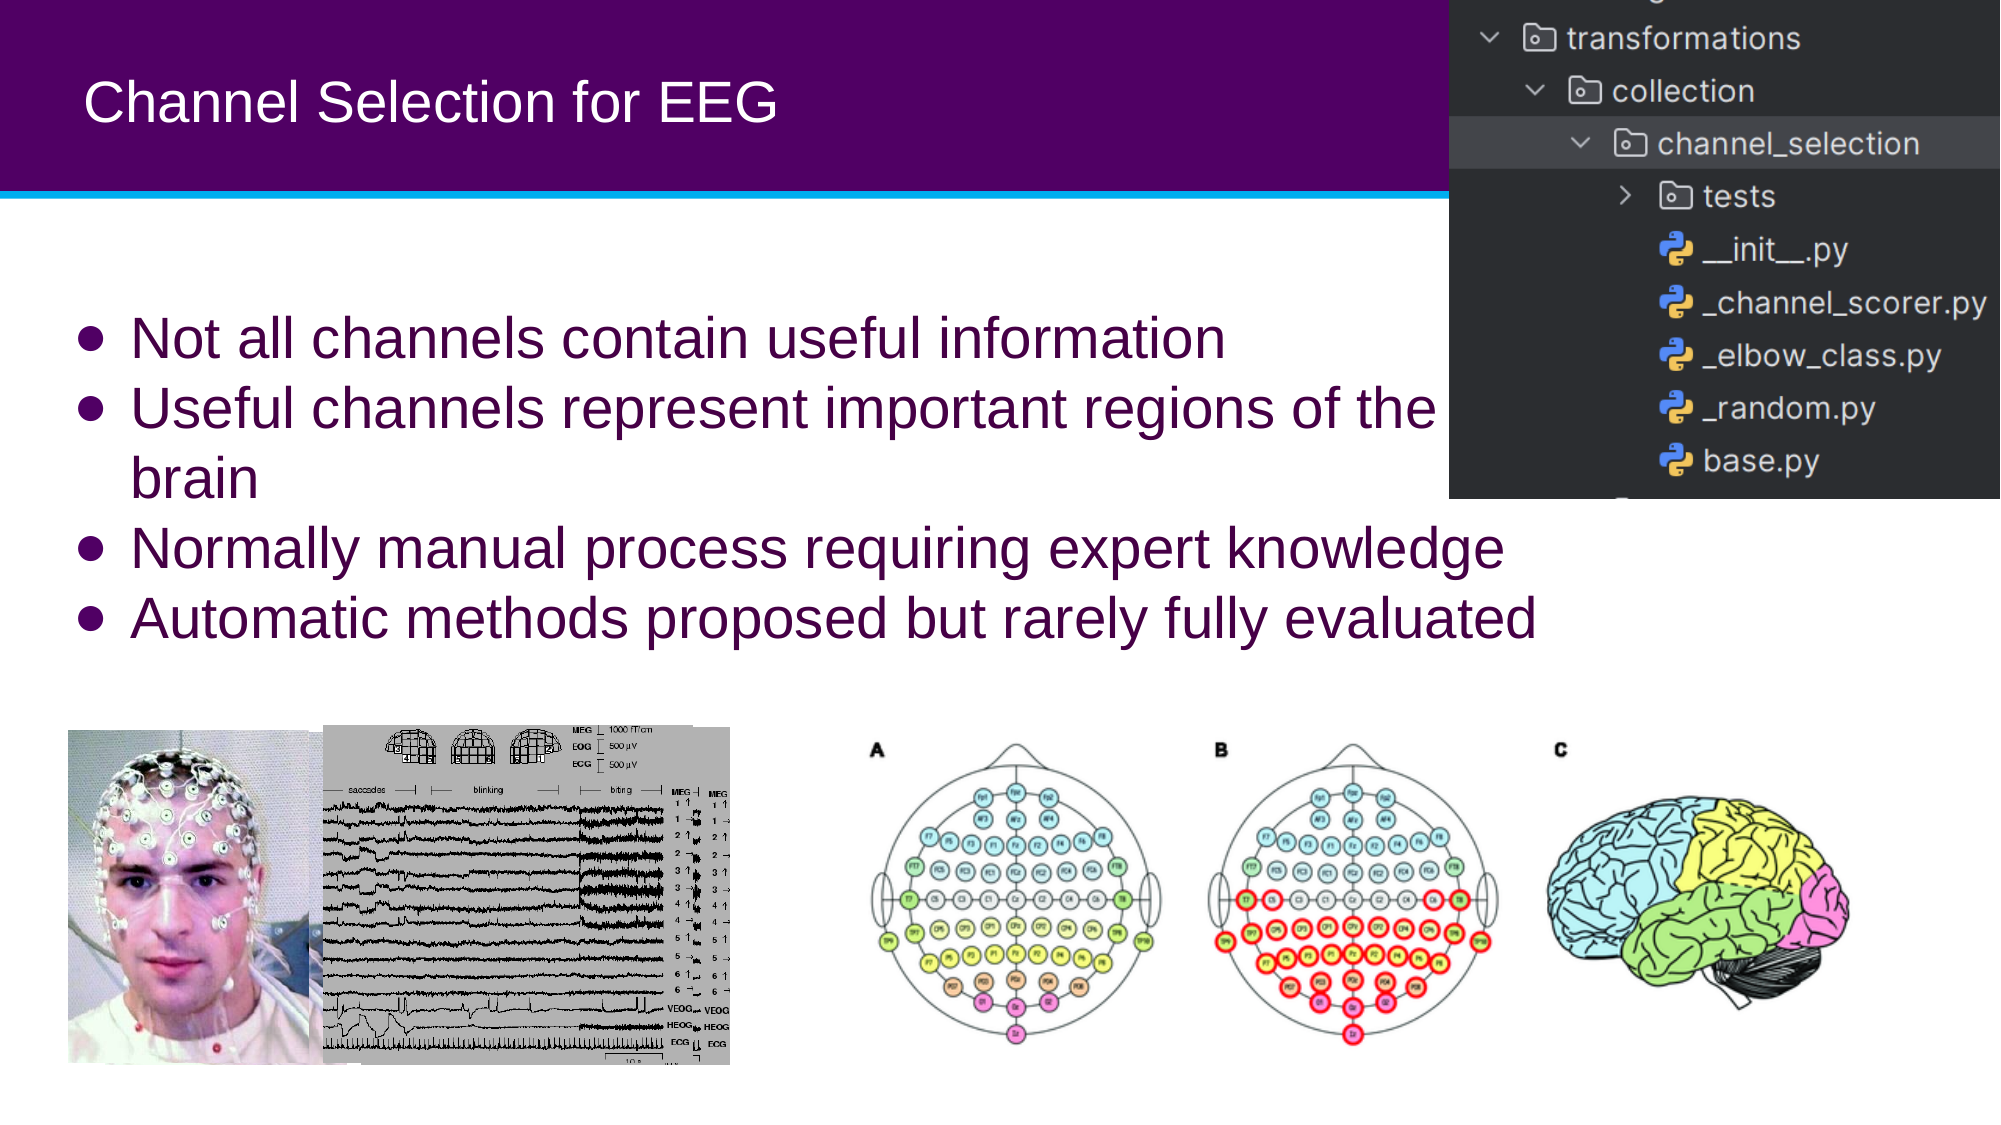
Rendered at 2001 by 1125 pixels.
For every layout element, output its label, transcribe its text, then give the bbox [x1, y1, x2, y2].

title Channel Selection for EEG [68, 49, 1444, 146]
text_box Not all channels contain useful information Useful channels represent important regions of the brain Normally manual process requiring expert knowledge Automatic methods proposed but rarely fully evaluated [40, 285, 1583, 976]
picture [767, 727, 1898, 1055]
picture [67, 725, 731, 1065]
picture [1449, 0, 2000, 499]
